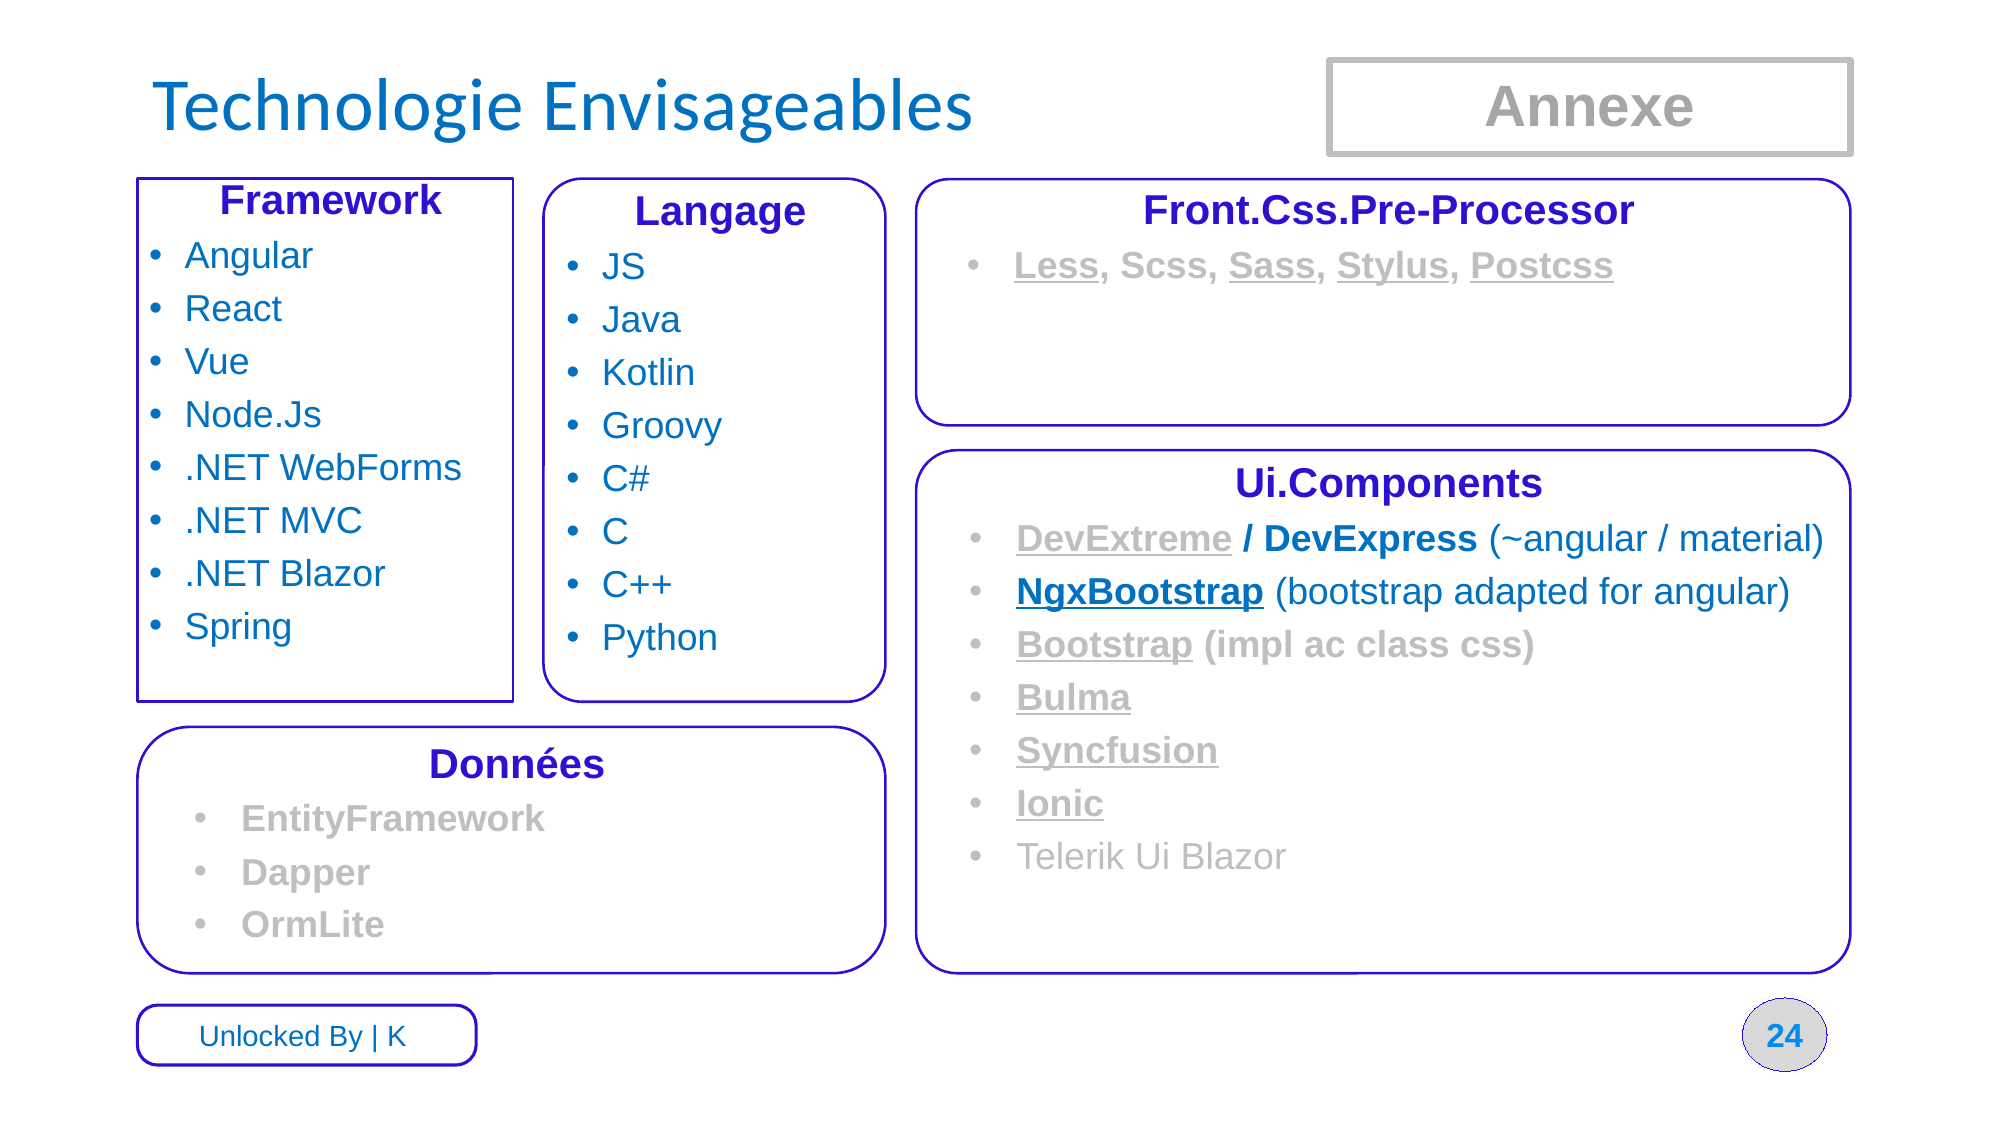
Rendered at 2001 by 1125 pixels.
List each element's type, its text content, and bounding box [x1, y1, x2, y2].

text_box Ui.Components DevExtreme / DevExpress (~angular / material) NgxBootstrap (bootstrap adapted for angular) Bootstrap (impl ac class css) Bulma Syncfusion Ionic Telerik Ui Blazor [916, 450, 1851, 974]
title Technologie Envisageables [137, 59, 1313, 154]
text_box Langage JS Java Kotlin Groovy C# C C++ Python [543, 178, 886, 702]
text_box Front.Css.Pre-Processor Less, Scss, Sass, Stylus, Postcss [916, 179, 1851, 426]
text_box Données EntityFramework Dapper OrmLite [137, 726, 886, 974]
slide_number 24 [1742, 997, 1828, 1072]
list Framework Angular React Vue Node.Js .NET WebForms .NET MVC .NET Blazor Spring [136, 177, 514, 703]
list Annexe [1326, 57, 1854, 157]
footer Unlocked By | K [135, 1003, 478, 1067]
